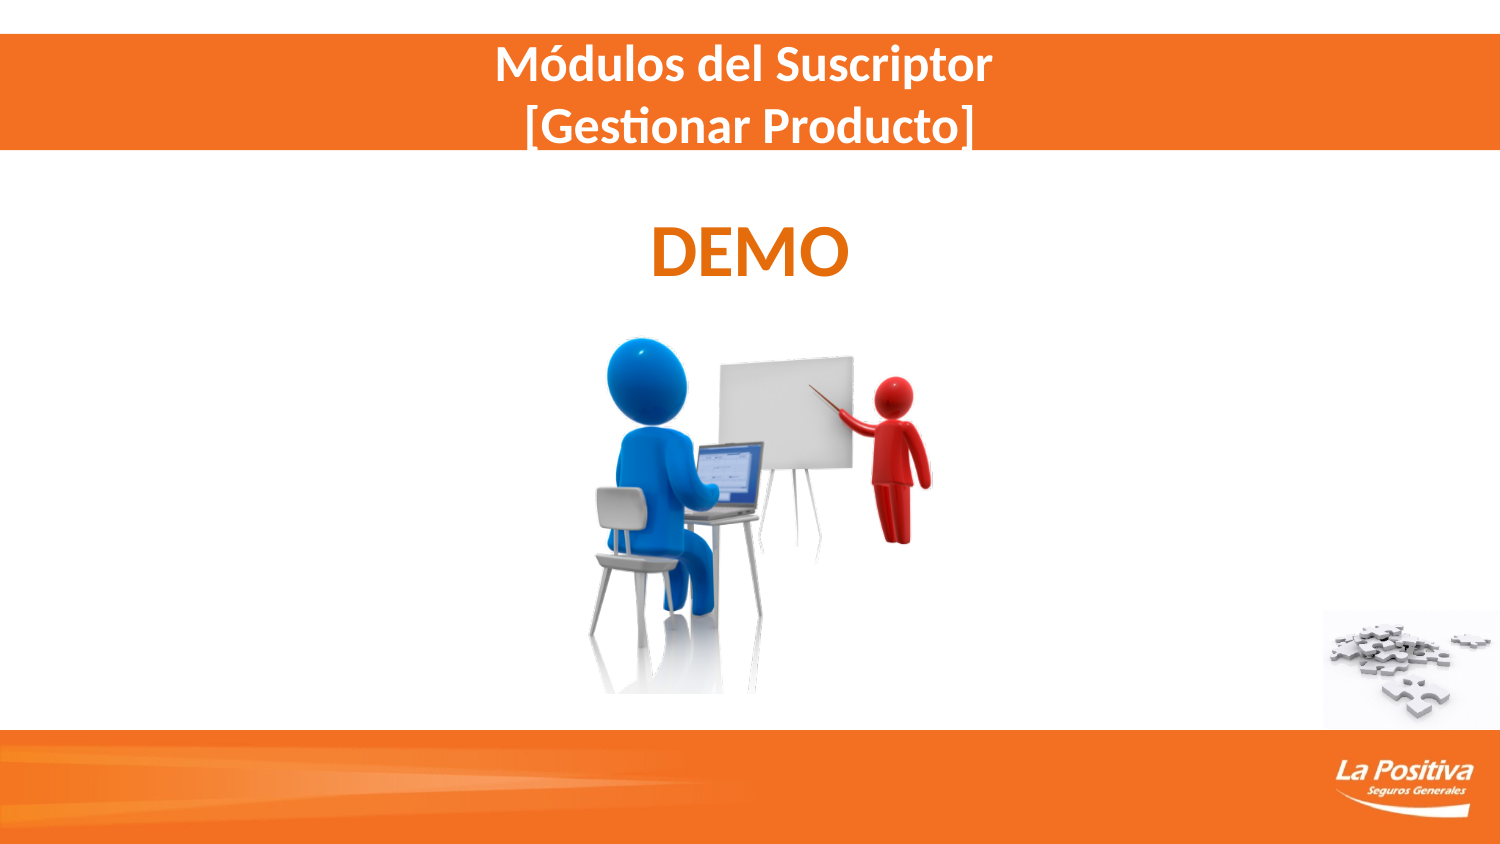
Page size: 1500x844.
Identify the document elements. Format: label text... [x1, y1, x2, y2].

picture [0, 730, 1500, 844]
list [525, 299, 989, 694]
picture [1322, 610, 1500, 729]
title Módulos del Suscriptor [Gestionar Producto] [0, 33, 1500, 151]
text_box DEMO [0, 193, 1500, 299]
